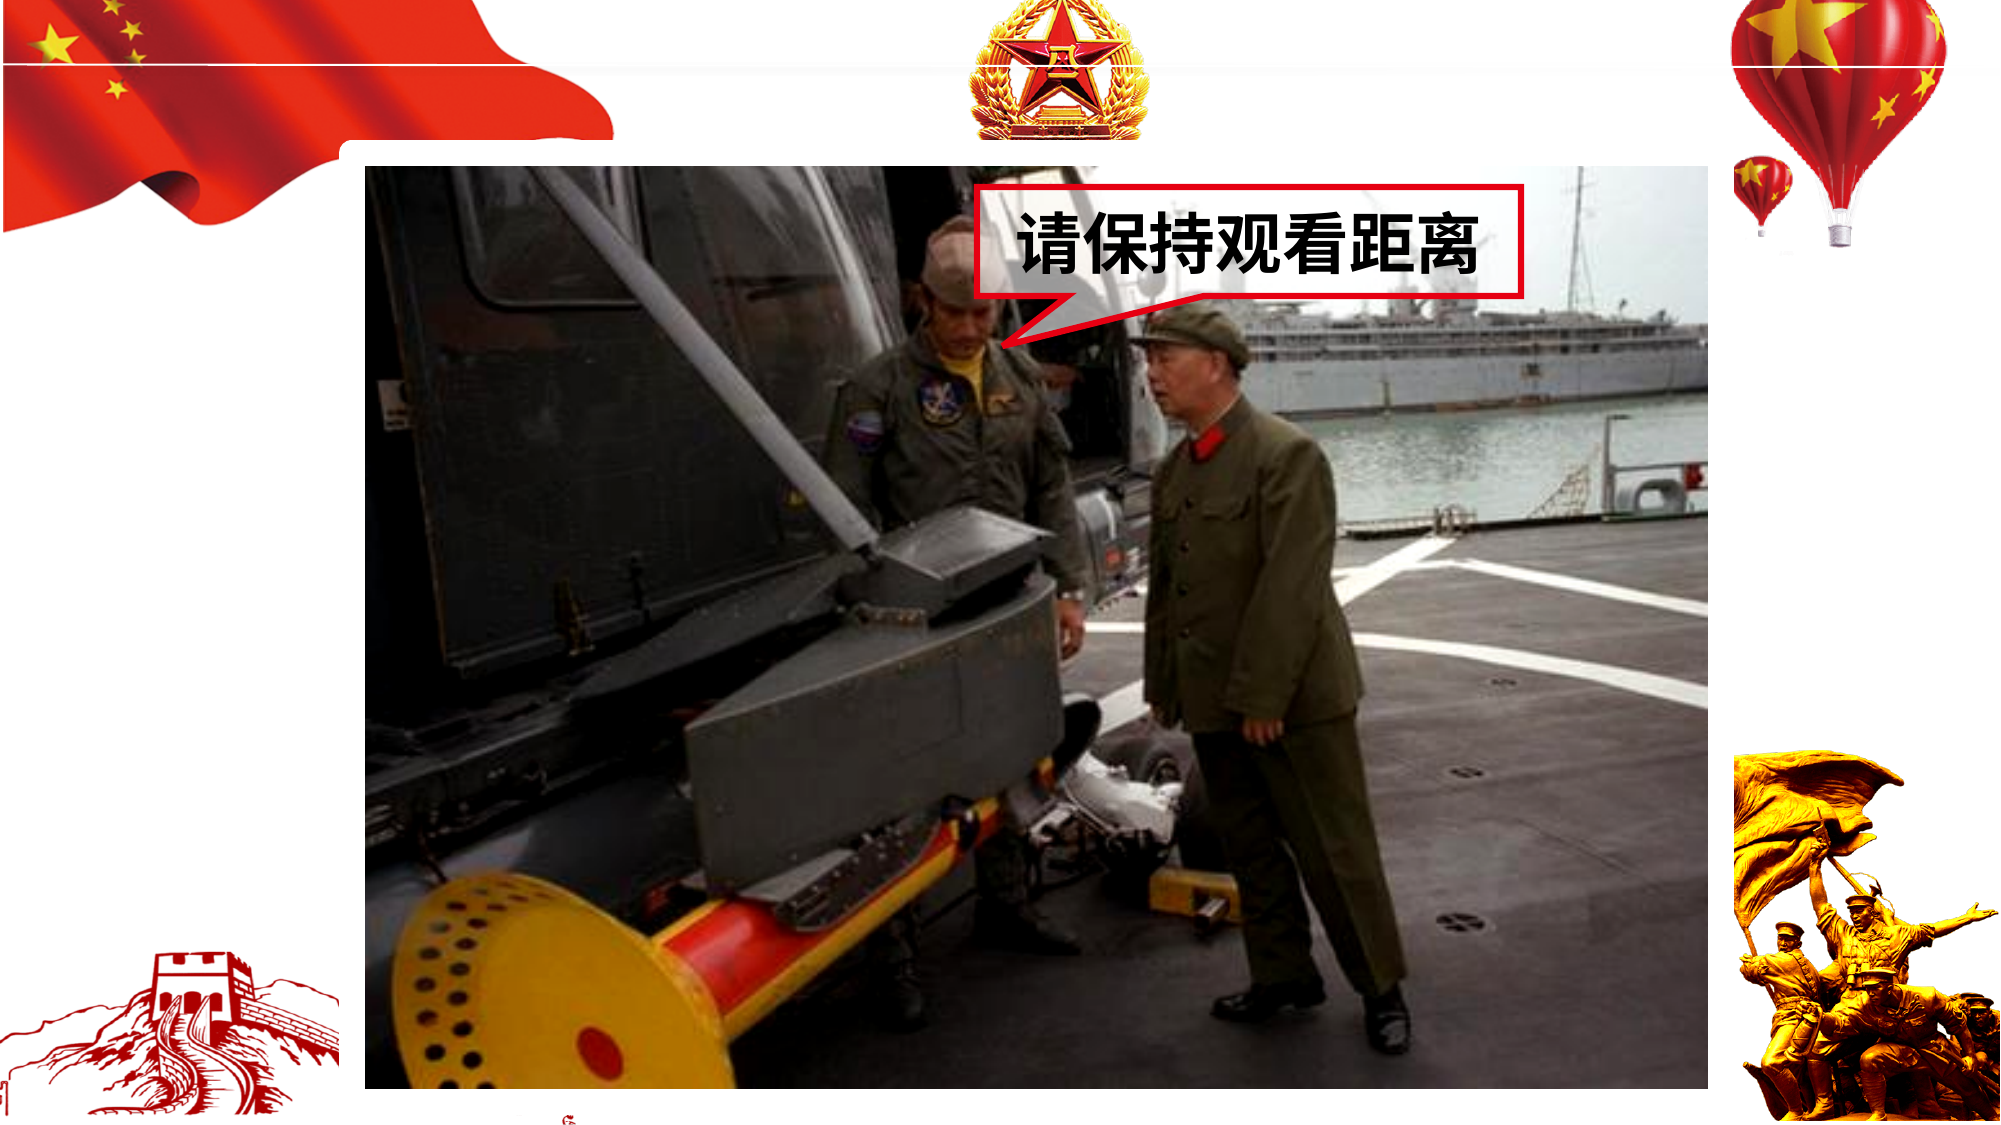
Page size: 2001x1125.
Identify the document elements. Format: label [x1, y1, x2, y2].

picture [3, 0, 683, 64]
picture [946, 0, 1173, 64]
picture [1614, 0, 1974, 64]
picture [0, 68, 2000, 1125]
text_box [0, 64, 2000, 68]
